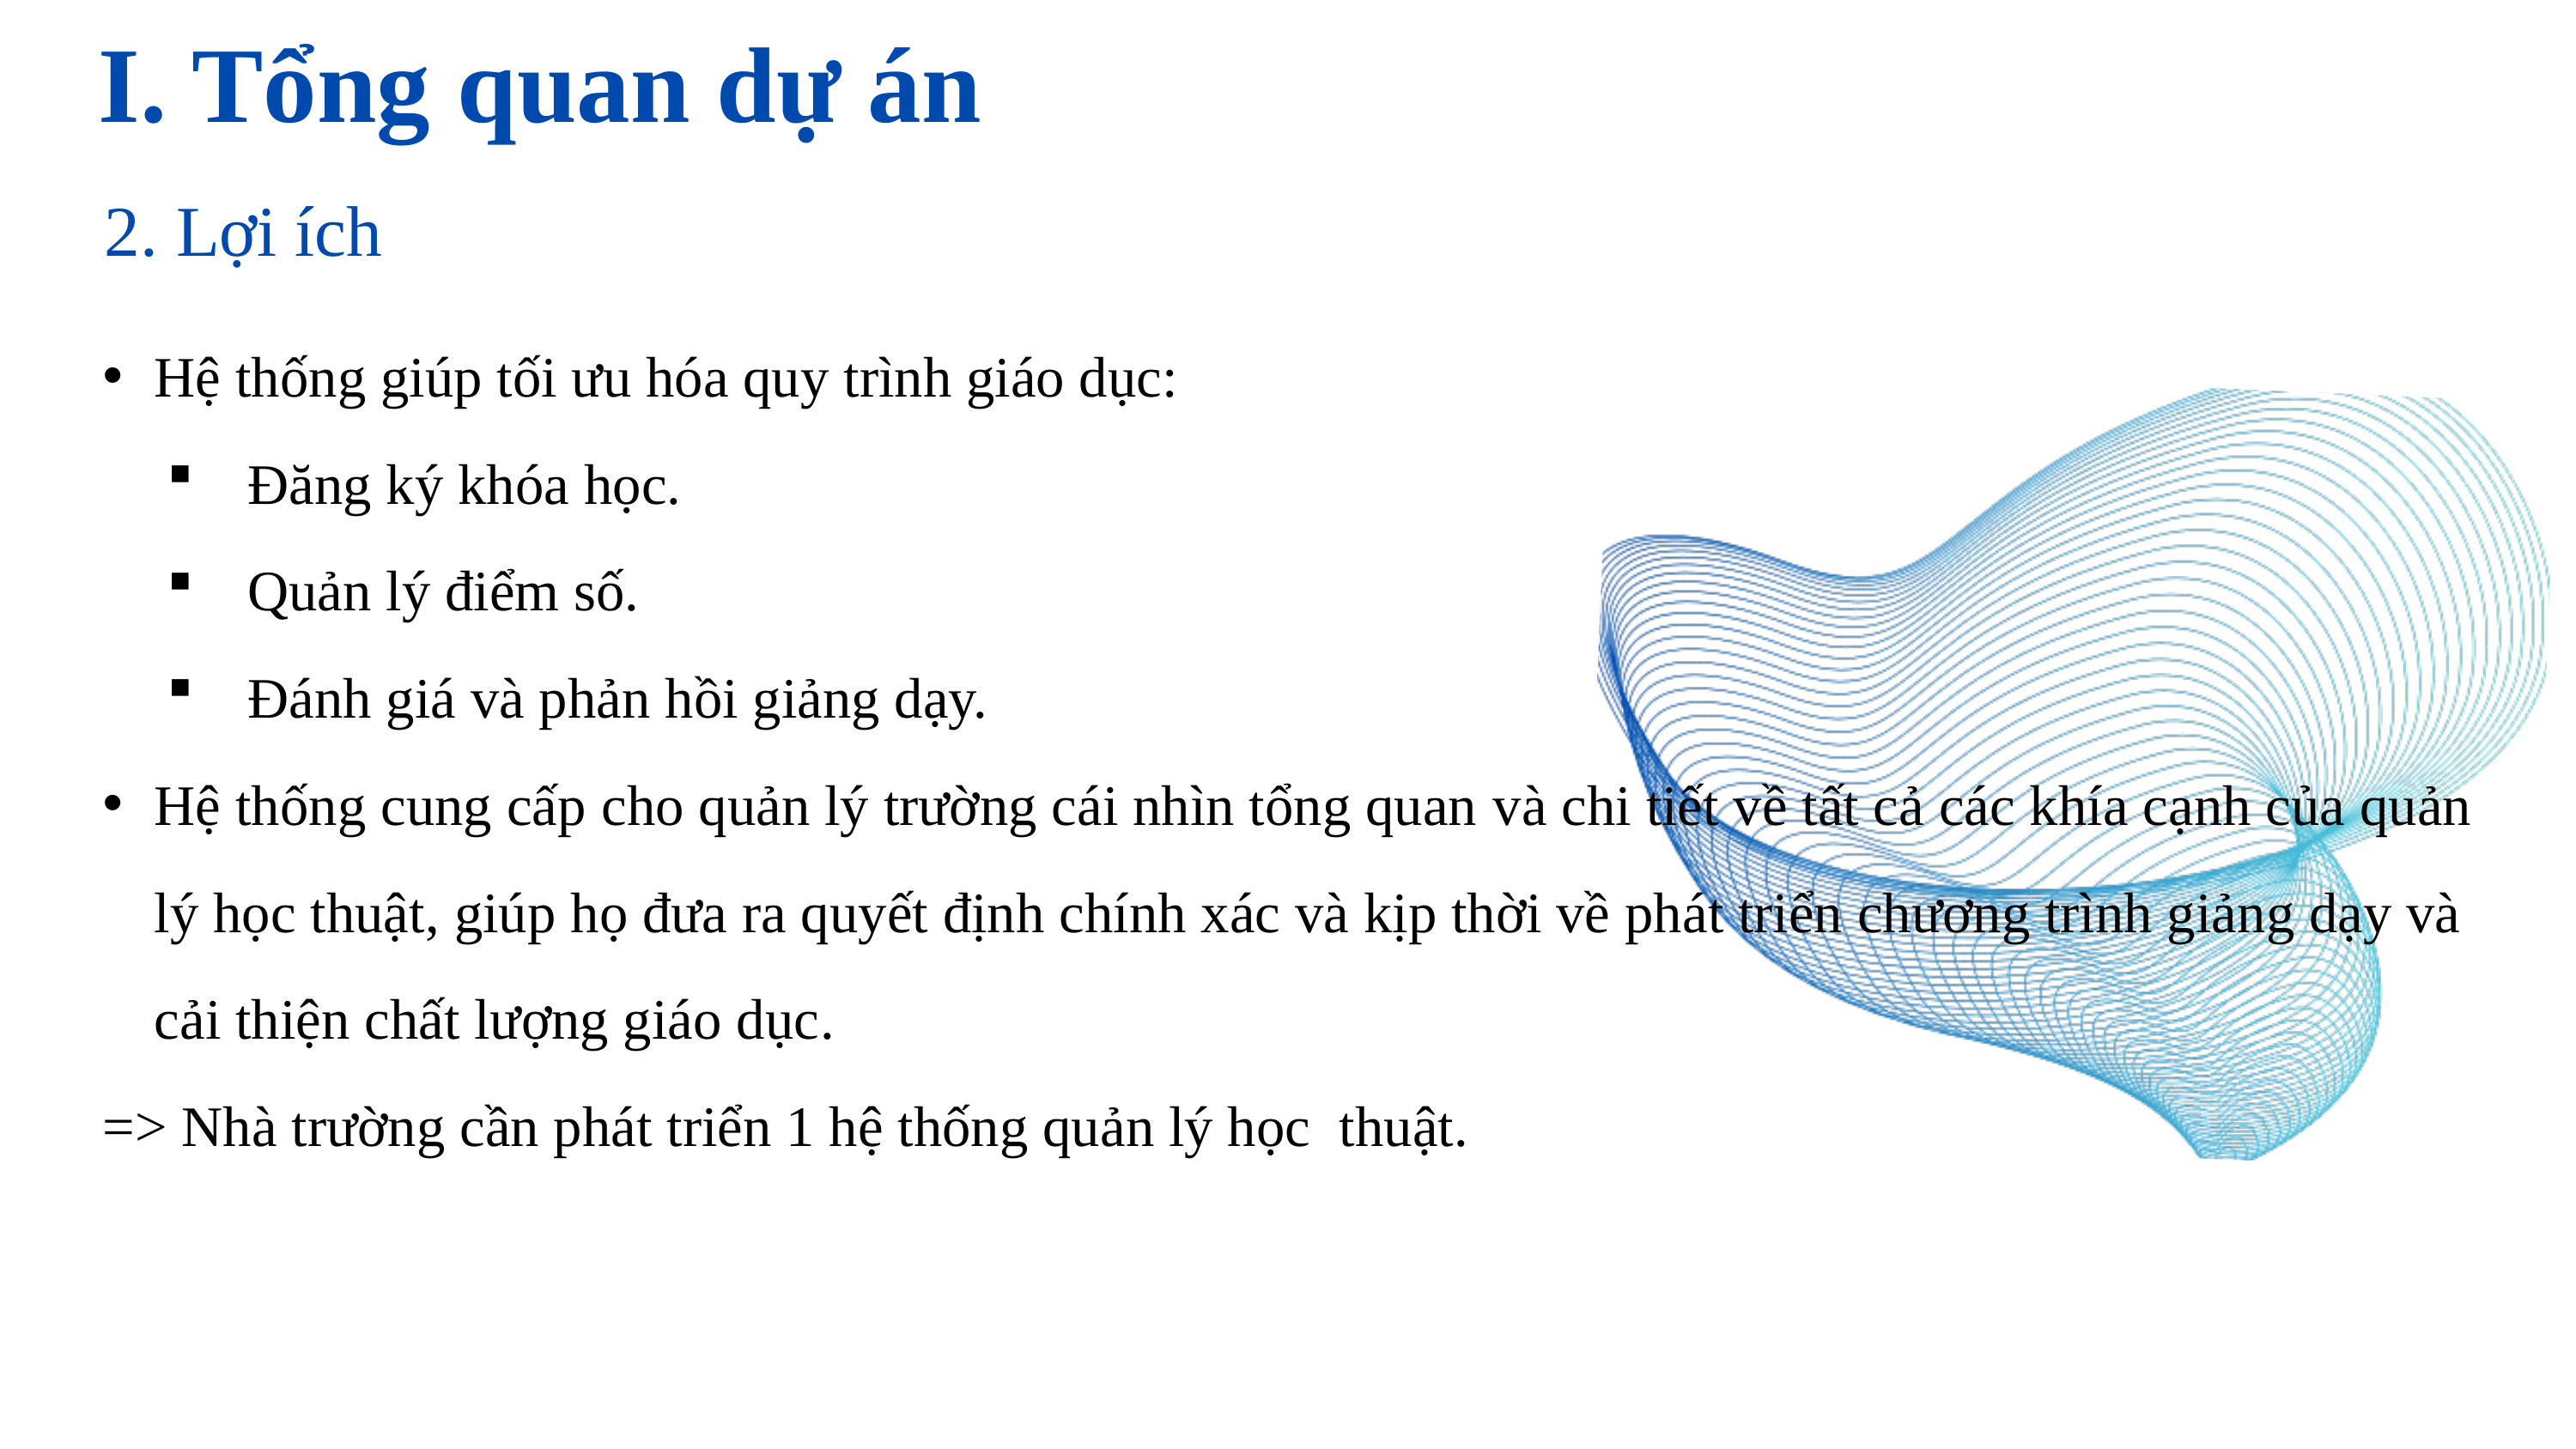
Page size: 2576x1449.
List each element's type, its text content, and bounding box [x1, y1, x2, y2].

text_box I. Tổng quan dự án [98, 36, 1696, 144]
text_box [2190, 400, 2558, 1173]
text_box 2. Lợi ích [104, 180, 462, 271]
text_box Hệ thống giúp tối ưu hóa quy trình giáo dục: Đăng ký khóa học. Quản lý điểm số. Đánh giá và phản hồi giảng dạy. Hệ thống cung cấp cho quản lý trường cái nhìn tổng quan và chi tiết về tất cả các khía cạnh của quản lý học thuật, giúp họ đưa ra quyết định chính xác và kịp thời về phát triển chương trình giảng dạy và cải thiện chất lượng giáo dục. => Nhà trường cần phát triển 1 hệ thống quản lý học thuật. [51, 301, 2508, 1158]
